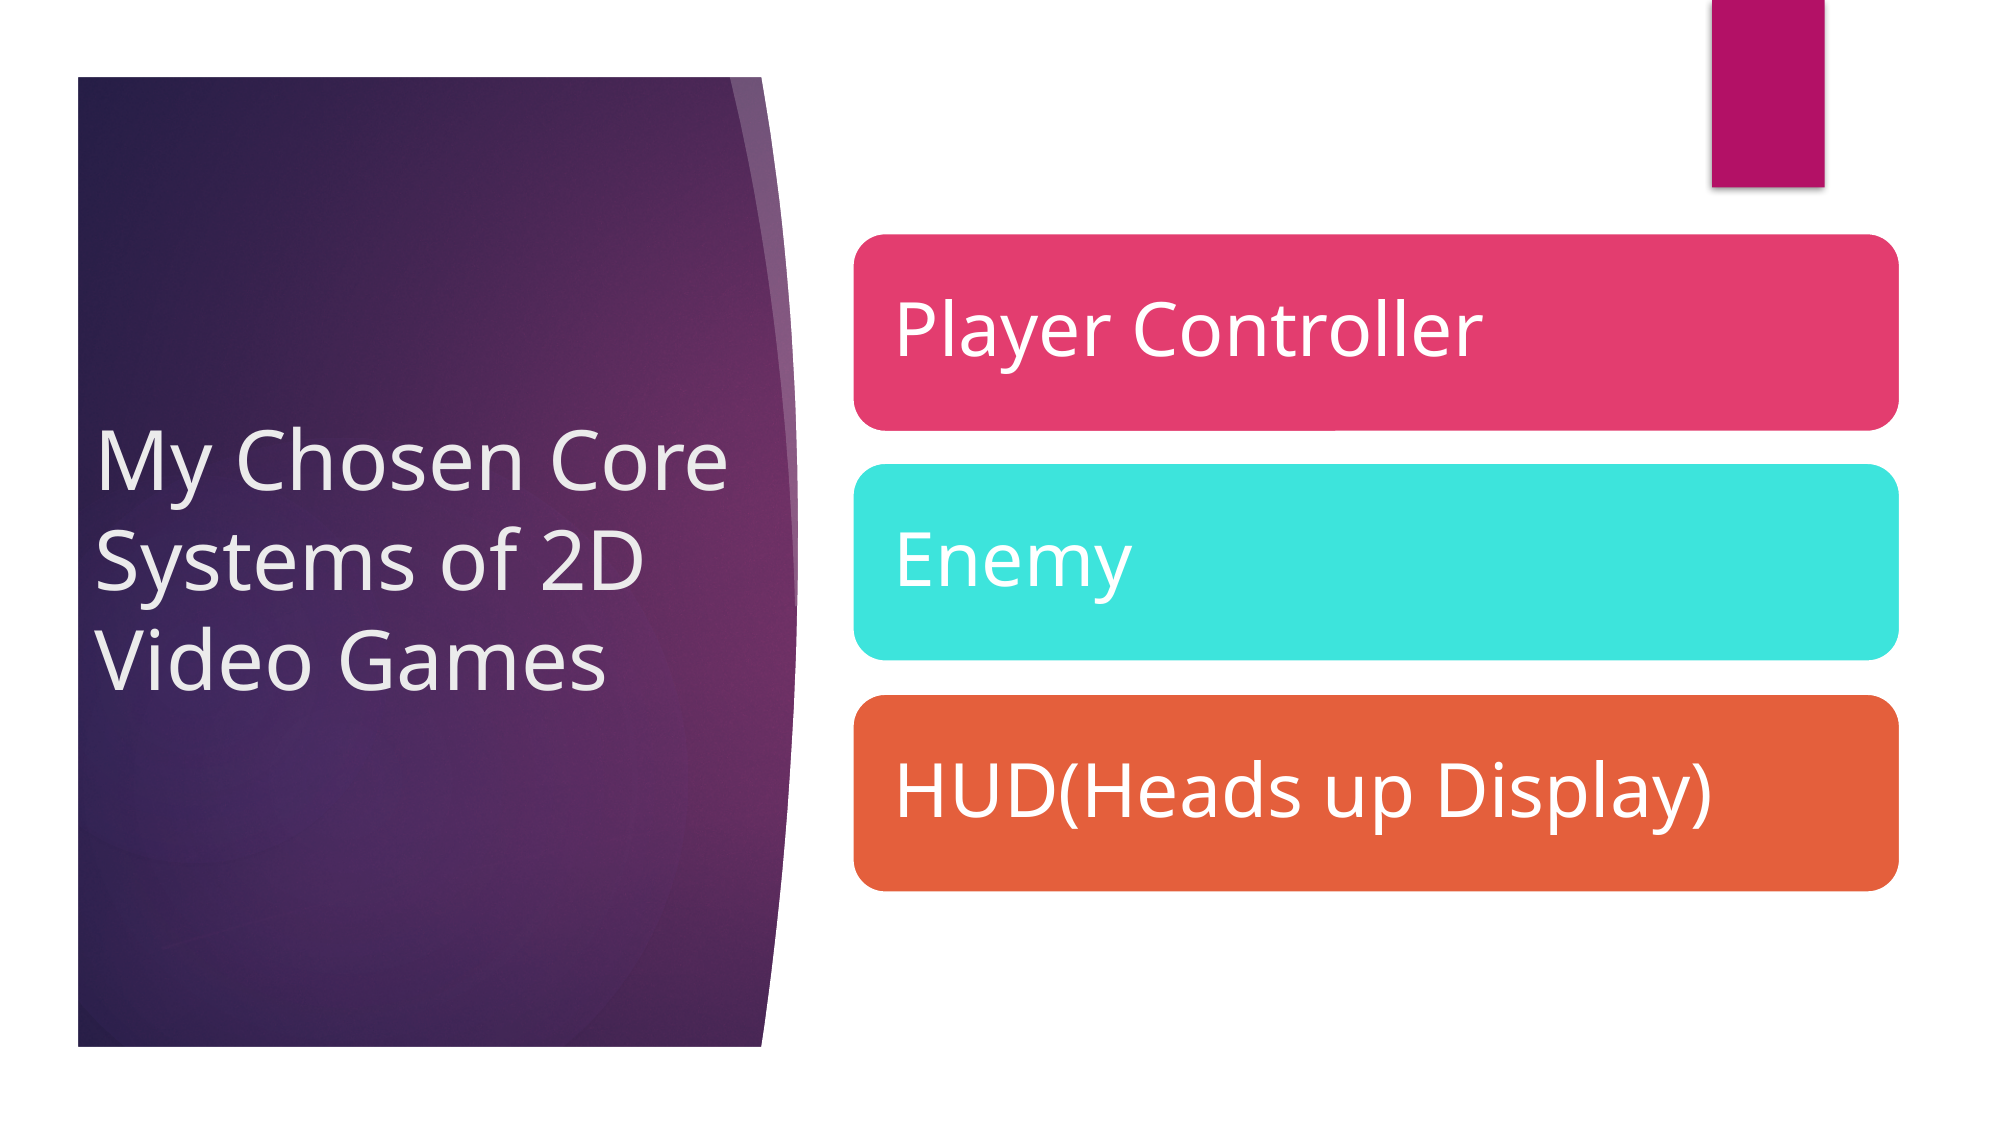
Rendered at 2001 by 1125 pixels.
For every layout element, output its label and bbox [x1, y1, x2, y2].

list [851, 132, 1901, 994]
text_box [0, 0, 2000, 1125]
